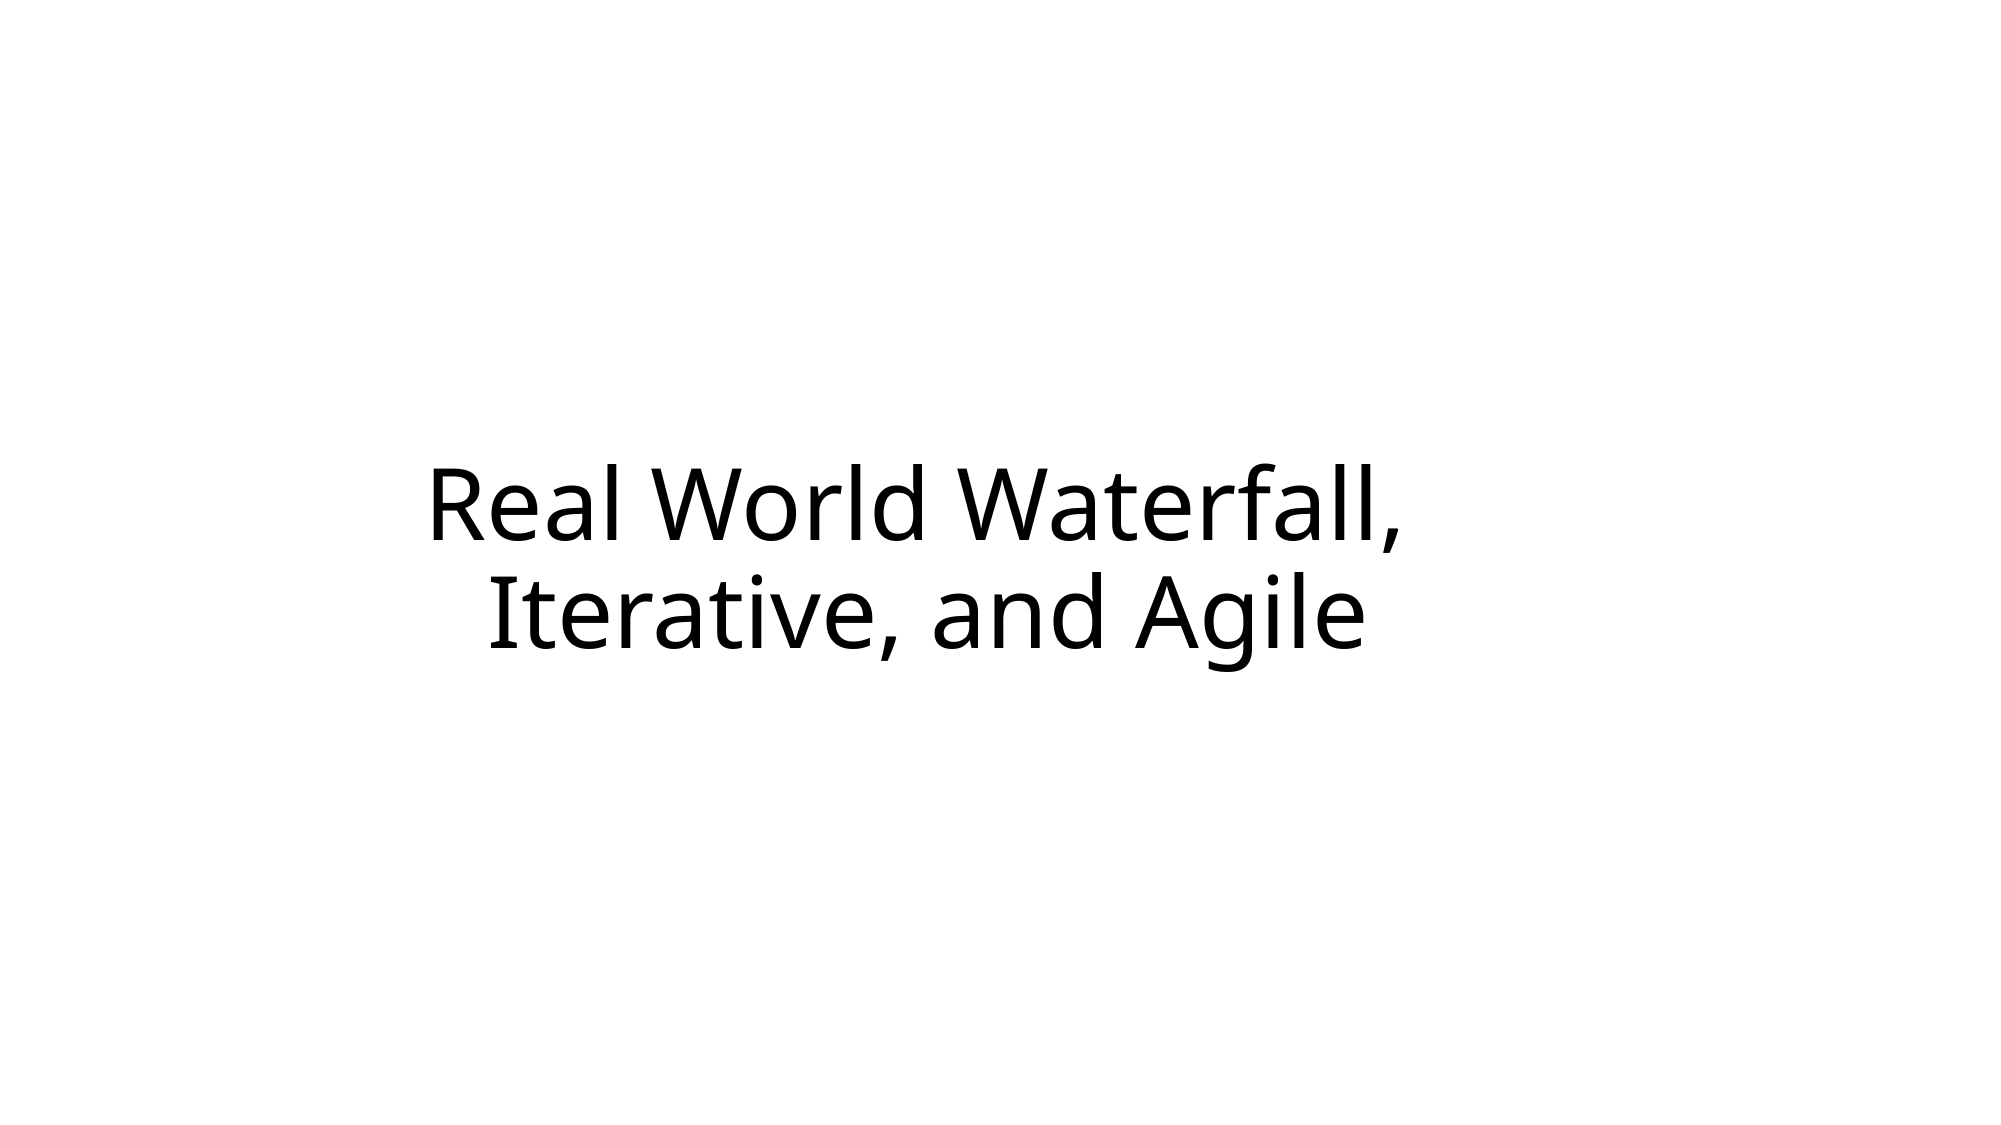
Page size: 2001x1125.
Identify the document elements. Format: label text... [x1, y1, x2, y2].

title Real World Waterfall, Iterative, and Agile [107, 496, 1750, 629]
